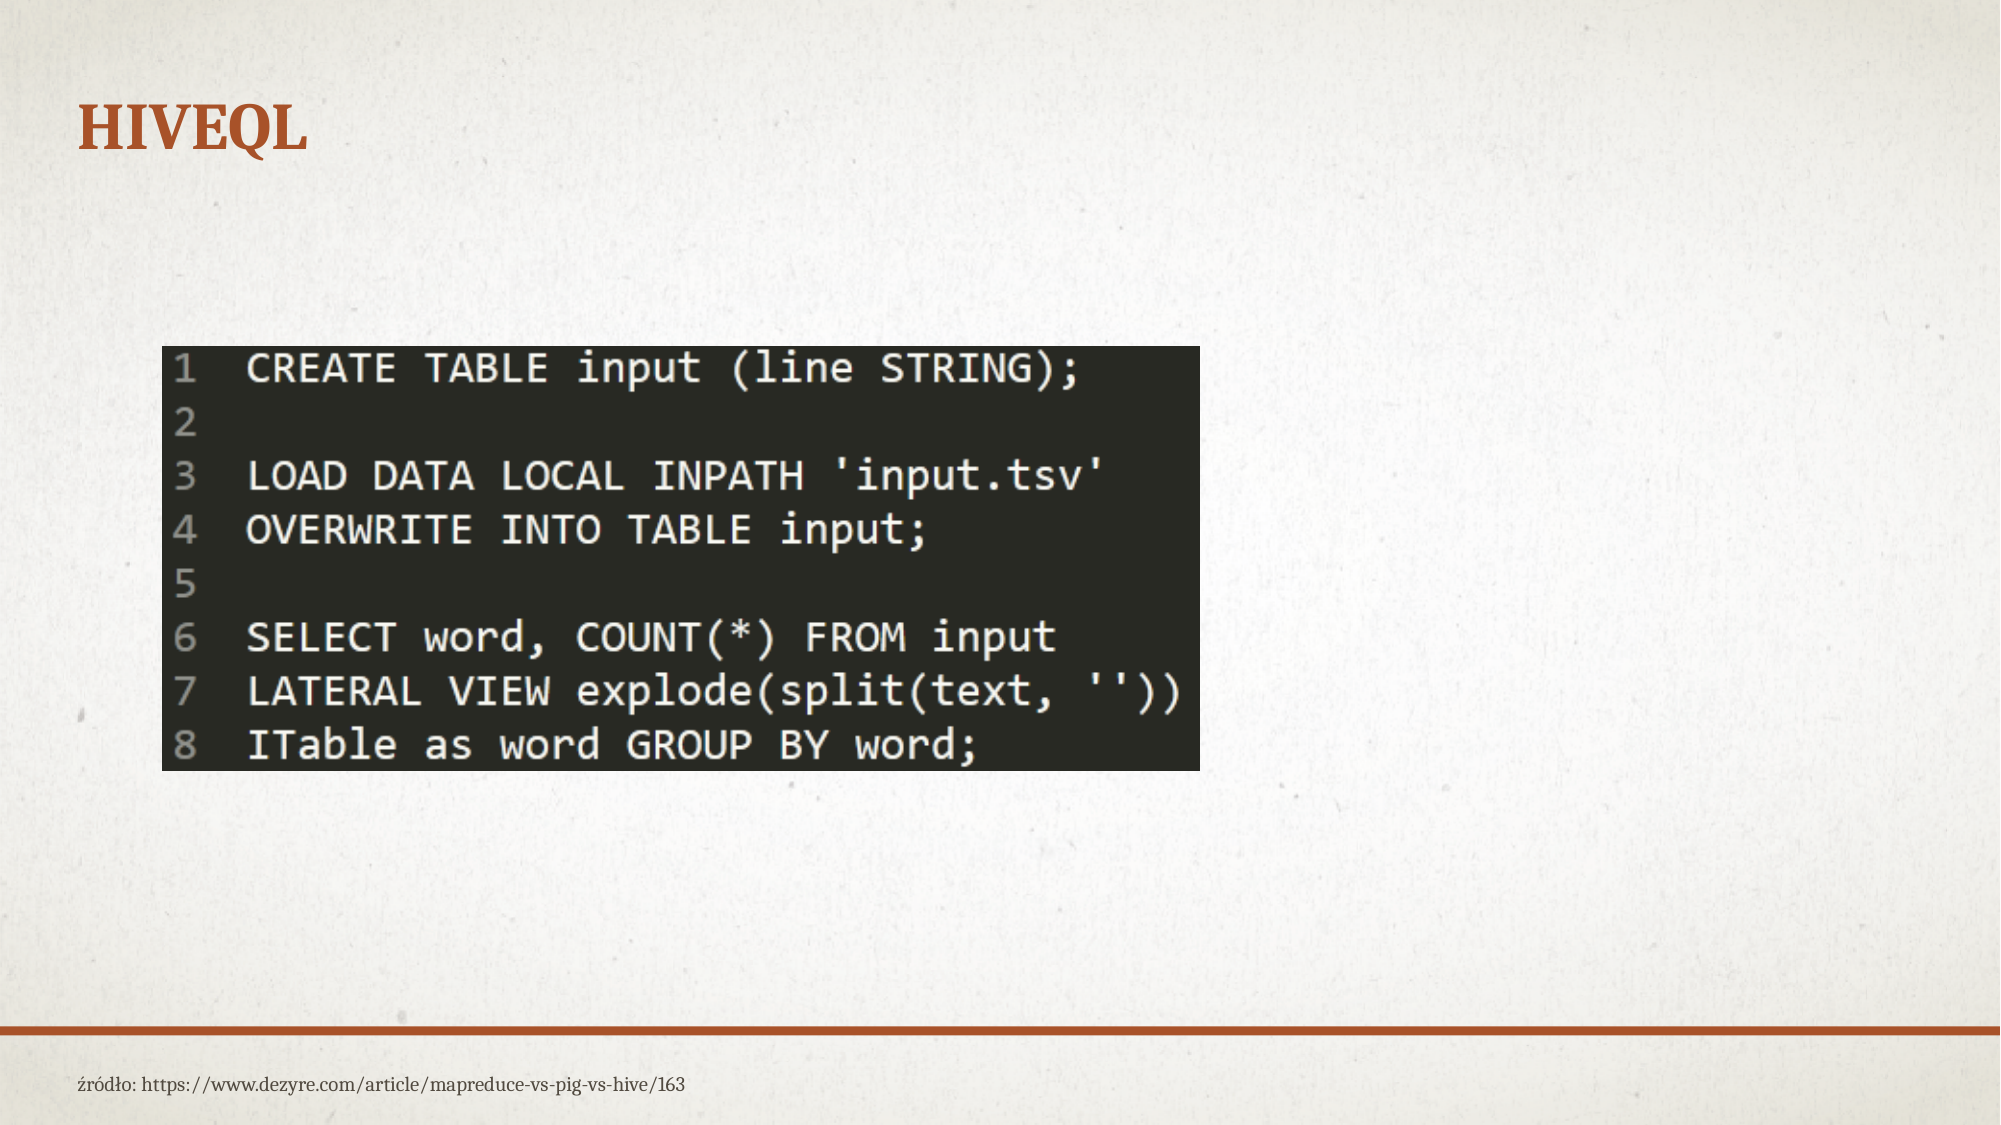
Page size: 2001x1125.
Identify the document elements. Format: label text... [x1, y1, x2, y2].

picture [0, 0, 2001, 1125]
text_box HiveQL [62, 0, 1638, 172]
text_box źródło: https://www.dezyre.com/article/mapreduce-vs-pig-vs-hive/163 [62, 1063, 1894, 1104]
